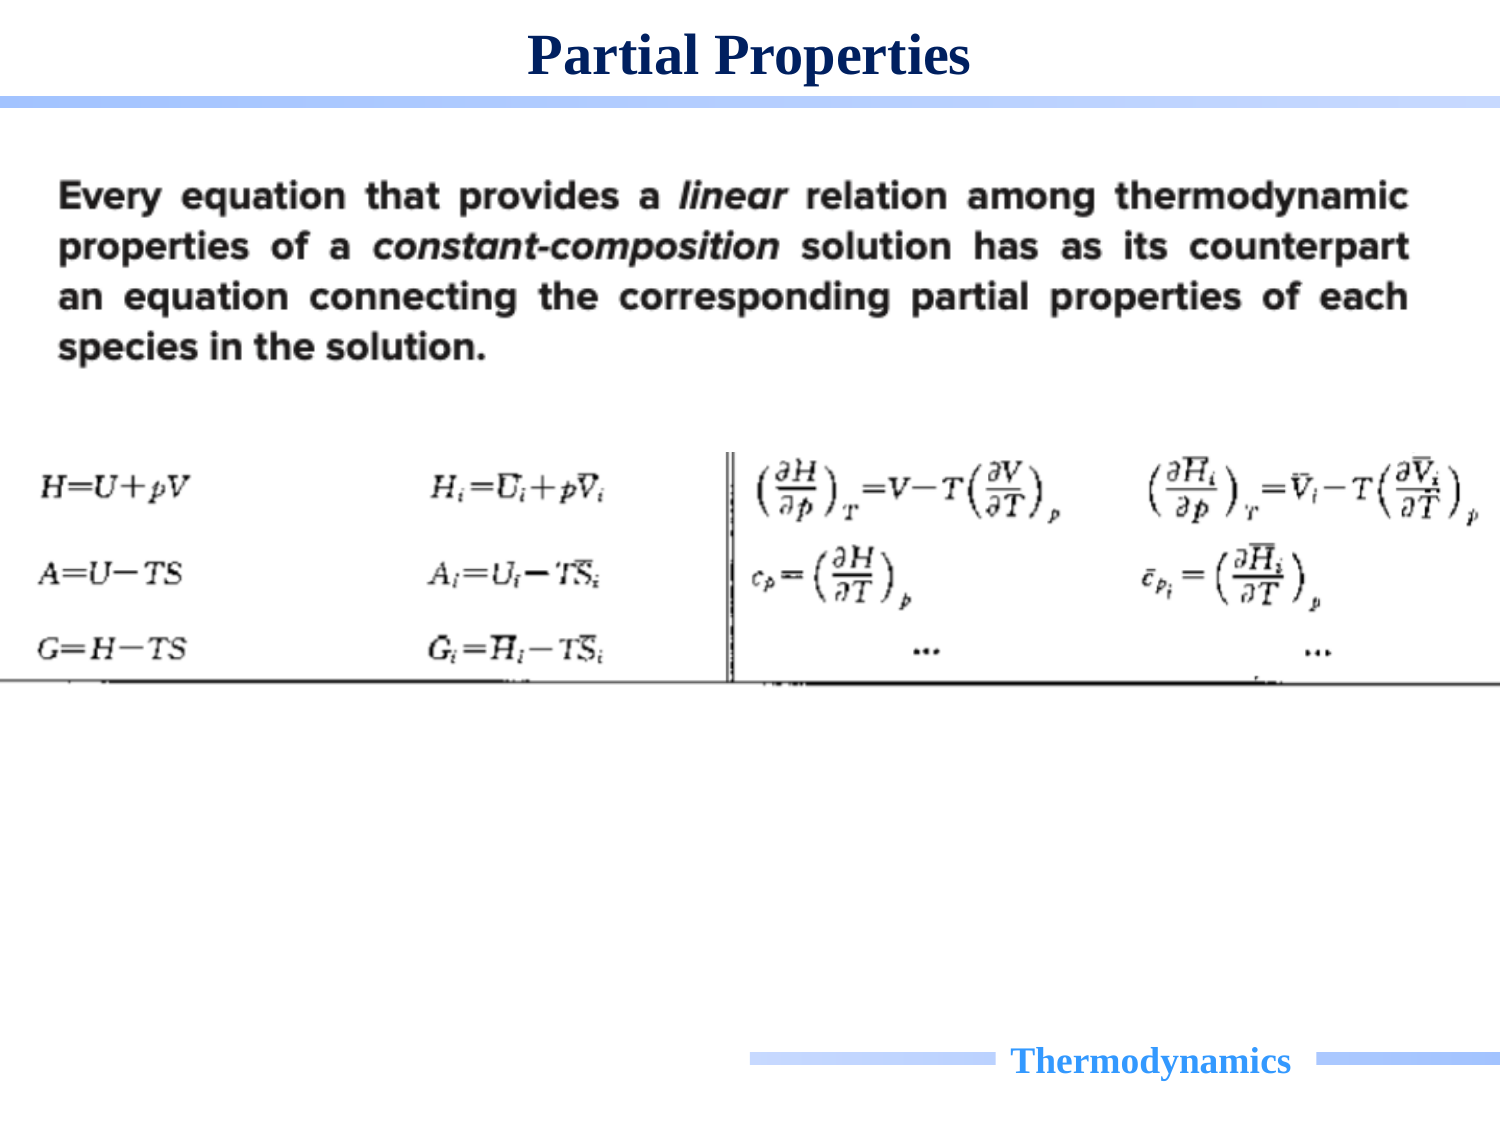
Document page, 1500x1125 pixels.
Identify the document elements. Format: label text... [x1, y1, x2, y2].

title Partial Properties [228, 25, 1272, 77]
picture [23, 157, 1449, 396]
picture [0, 452, 1500, 706]
